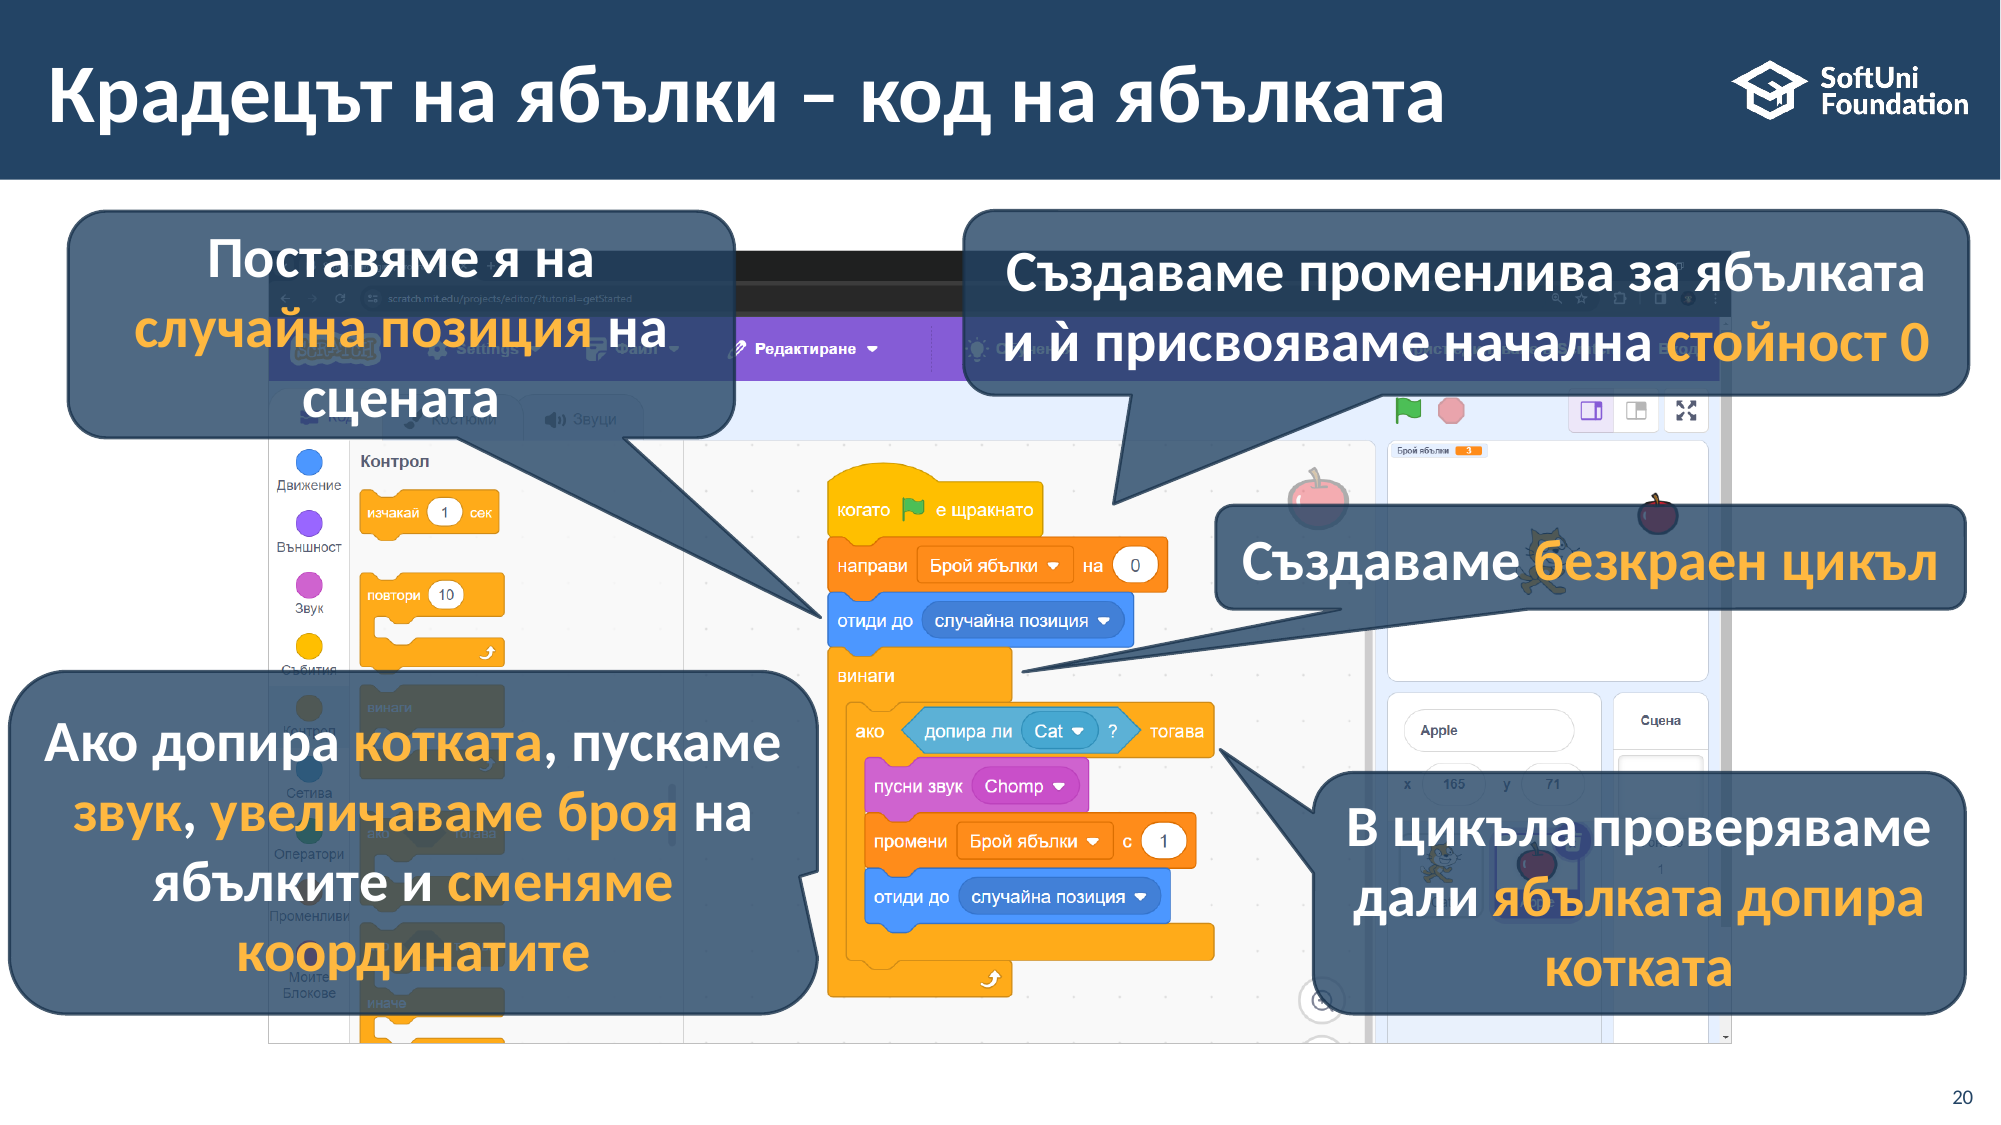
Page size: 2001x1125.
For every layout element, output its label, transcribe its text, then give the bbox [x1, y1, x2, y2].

picture [1731, 60, 1968, 120]
text_box Поставяме я на случайна позиция на сцената [66, 209, 737, 440]
slide_number 20 [1927, 1067, 1989, 1117]
text_box В цикъла проверяваме дали ябълката допира котката [1735, 770, 1968, 1017]
title Крадецът на ябълки – код на ябълката [31, 16, 1716, 162]
text_box Ако допира котката, пускаме звук, увеличаваме броя на ябълките и сменяме координатите [7, 669, 263, 1017]
text_box Създаваме безкраен цикъл [1735, 503, 1968, 612]
text_box Създаваме променлива за ябълката и ѝ присвояваме начална стойност 0 [961, 208, 1971, 398]
picture [268, 250, 1732, 1044]
